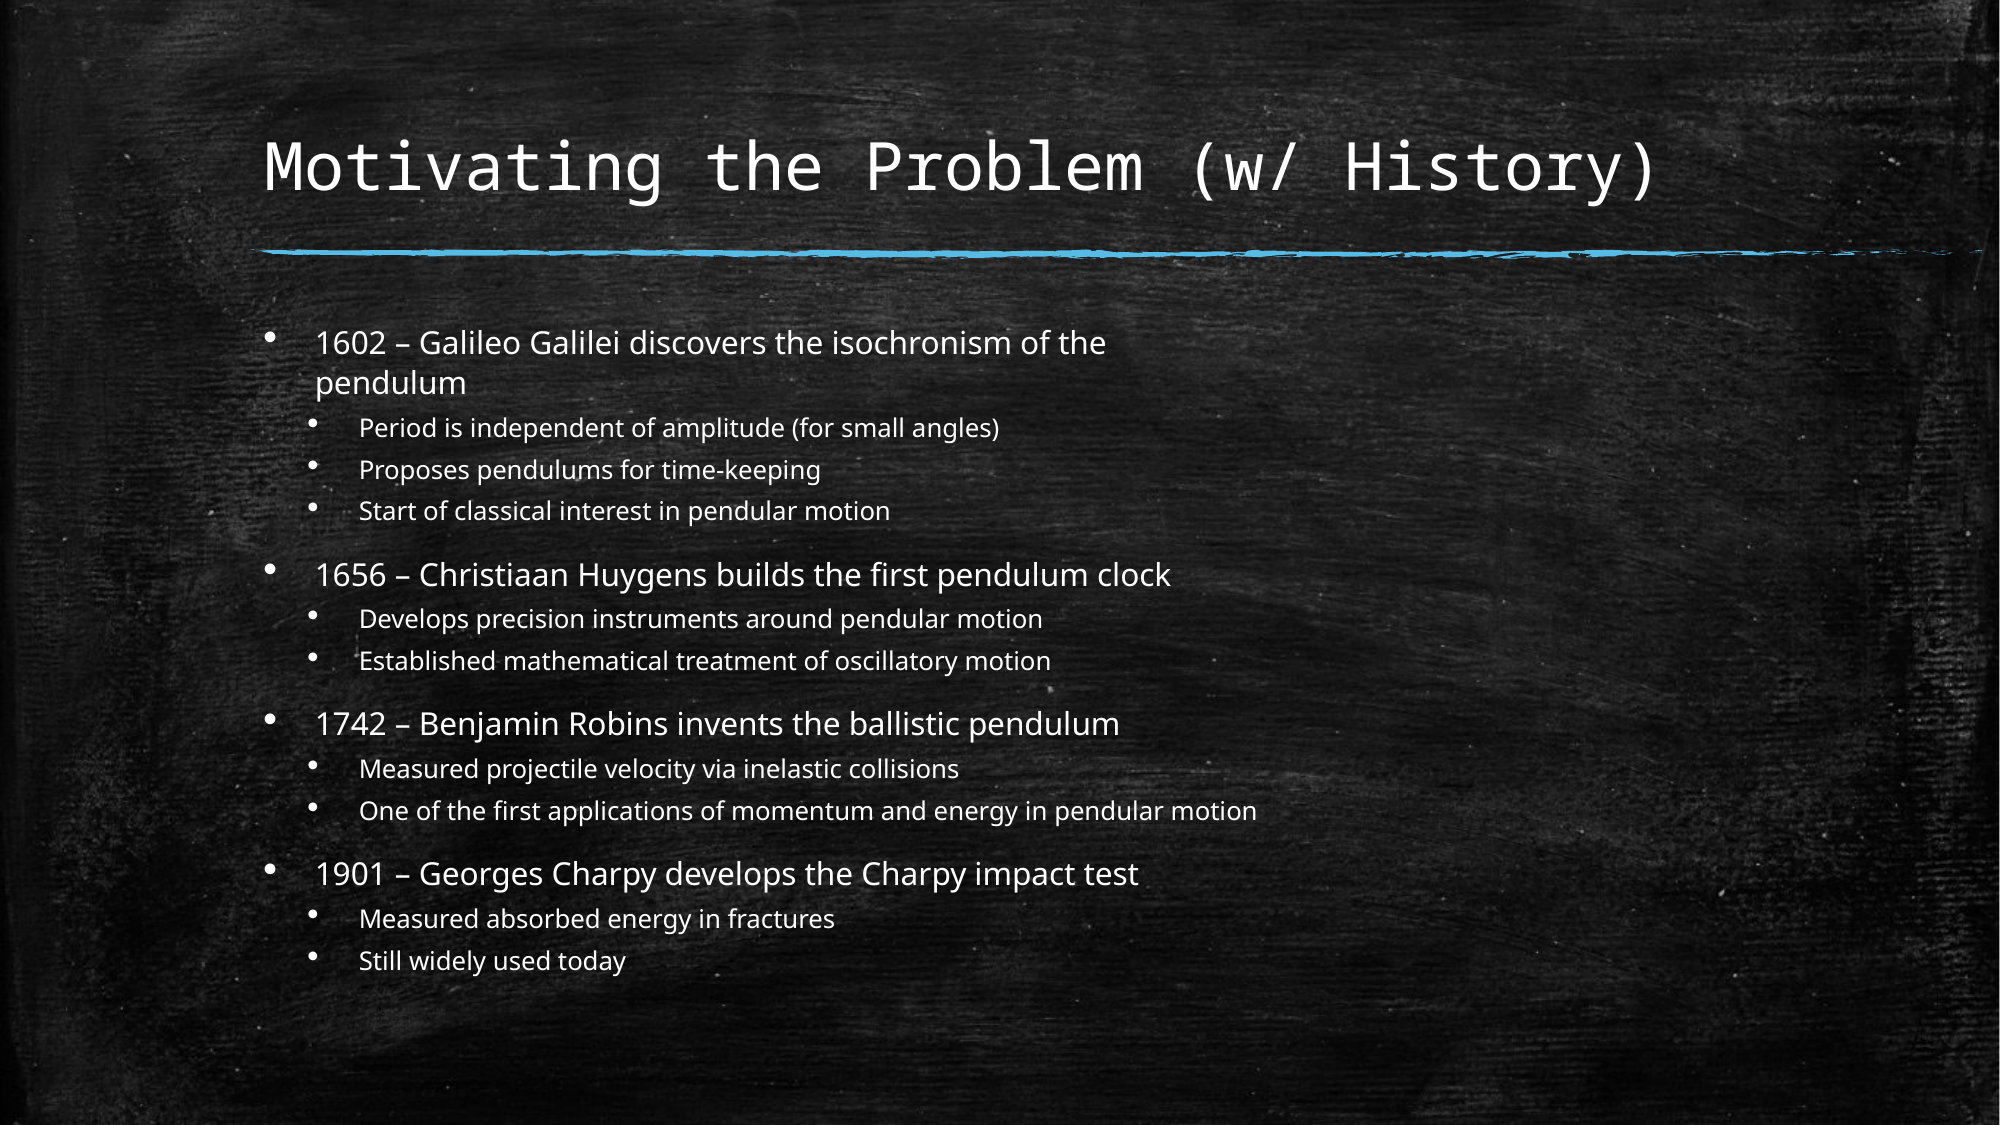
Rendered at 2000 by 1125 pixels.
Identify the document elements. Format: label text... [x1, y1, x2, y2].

list 1602 – Galileo Galilei discovers the isochronism of the pendulum Period is independent of amplitude (for small angles) Proposes pendulums for time-keeping Start of classical interest in pendular motion 1656 – Christiaan Huygens builds the first pendulum clock Develops precision instruments around pendular motion Established mathematical treatment of oscillatory motion 1742 – Benjamin Robins invents the ballistic pendulum Measured projectile velocity via inelastic collisions One of the first applications of momentum and energy in pendular motion 1901 – Georges Charpy develops the Charpy impact test Measured absorbed energy in fractures Still widely used today [249, 312, 1275, 1013]
title Motivating the Problem (w/ History) [249, 45, 1750, 213]
